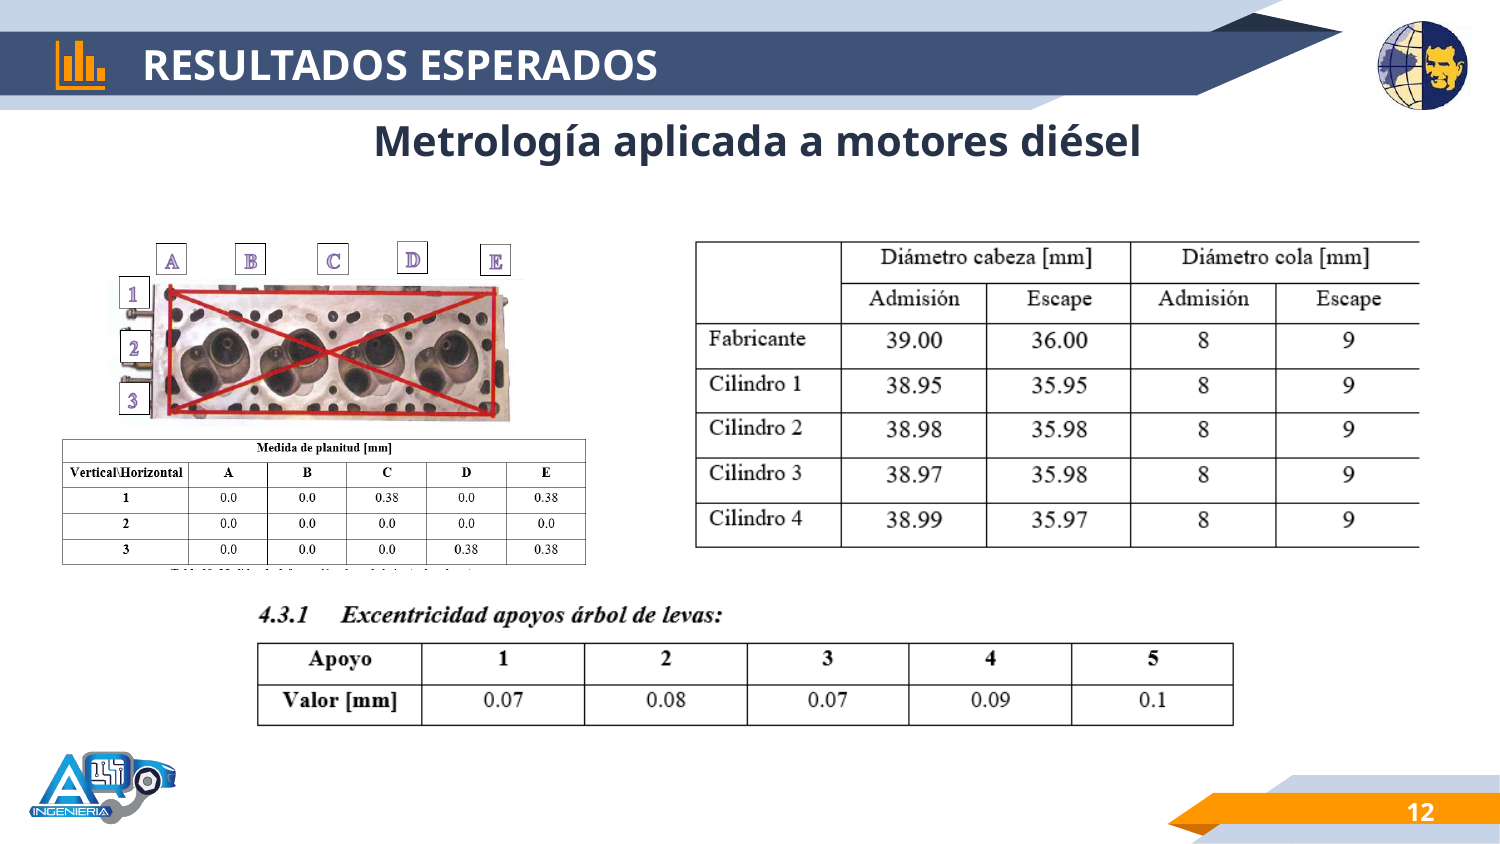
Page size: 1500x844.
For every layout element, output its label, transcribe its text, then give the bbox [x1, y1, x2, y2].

text_box RESULTADOS ESPERADOS [127, 21, 1040, 100]
picture [693, 239, 1422, 553]
picture [27, 750, 178, 826]
picture [1376, 21, 1471, 100]
list Metrología aplicada a motores diésel [0, 100, 1500, 197]
picture [44, 29, 116, 101]
slide_number 12 [1205, 787, 1450, 840]
picture [251, 600, 1249, 740]
picture [60, 239, 589, 571]
